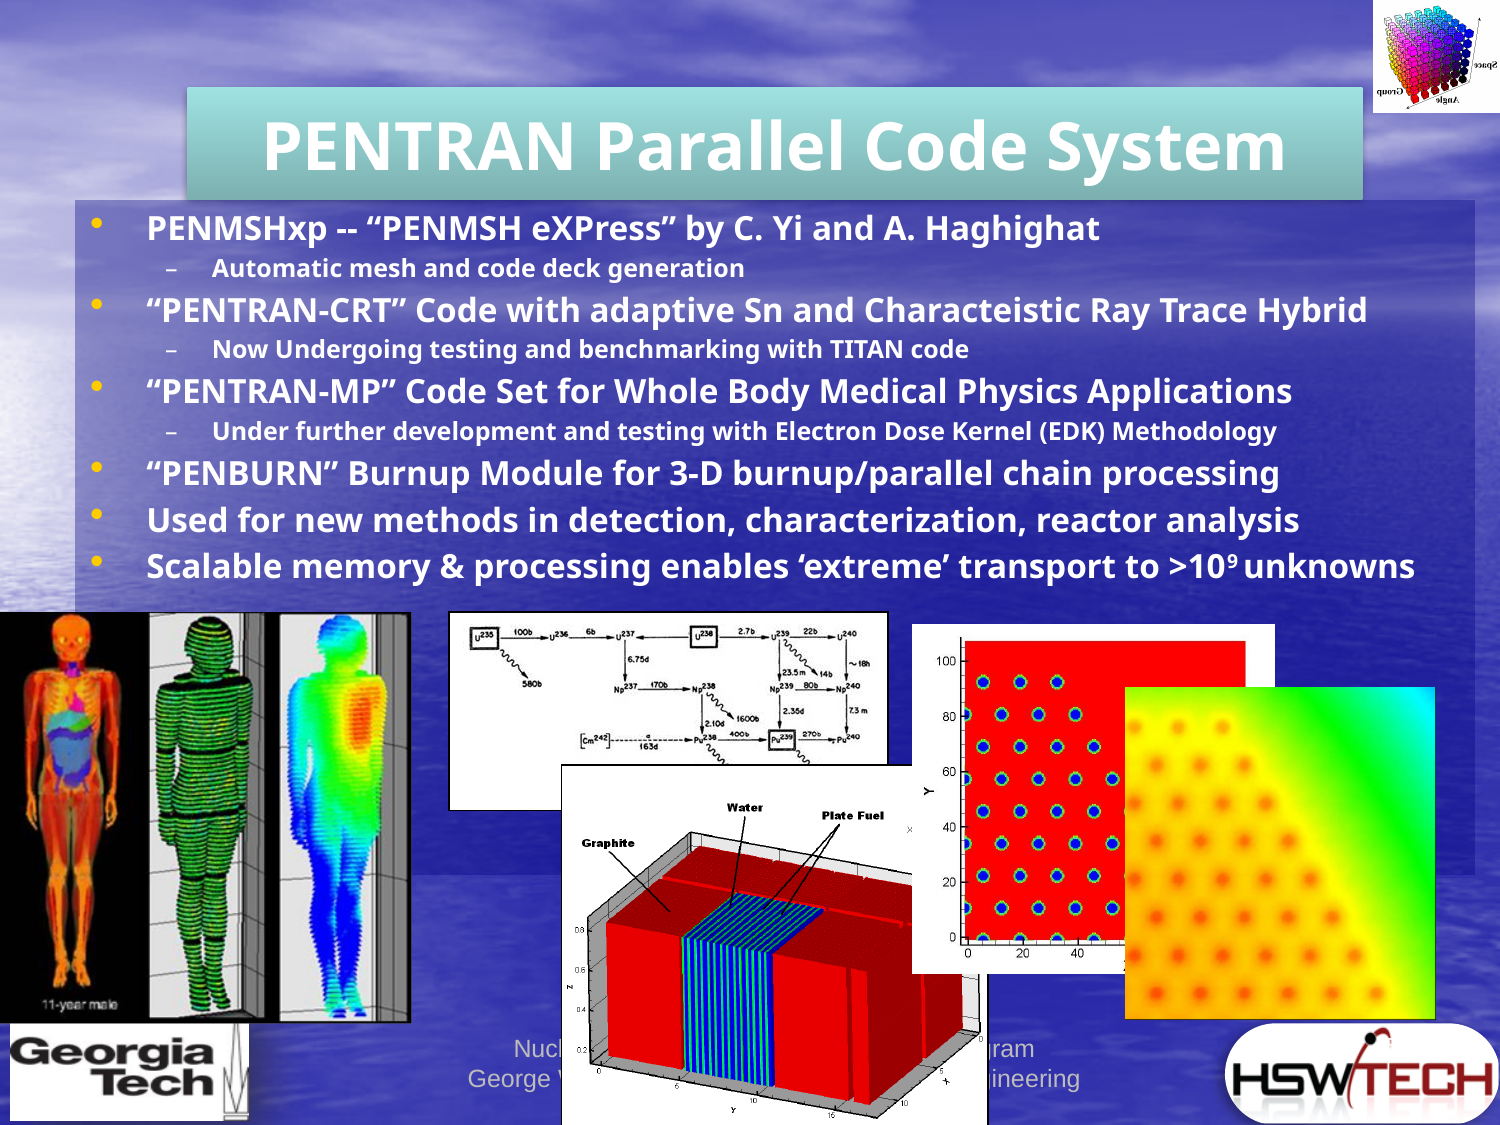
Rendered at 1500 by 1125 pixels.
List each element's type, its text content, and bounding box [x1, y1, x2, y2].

title PENTRAN Parallel Code System [187, 87, 1363, 199]
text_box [912, 624, 1276, 974]
text_box 5 [1099, 1024, 1413, 1100]
picture [449, 612, 988, 1125]
picture [0, 612, 413, 1121]
picture [1124, 687, 1436, 1021]
list PENMSHxp -- “PENMSH eXPress” by C. Yi and A. Haghighat Automatic mesh and code deck generation “PENTRAN-CRT” Code with adaptive Sn and Characteistic Ray Trace Hybrid Now Undergoing testing and benchmarking with TITAN code “PENTRAN-MP” Code Set for Whole Body Medical Physics Applications Under further development and testing with Electron Dose Kernel (EDK) Methodology “PENBURN” Burnup Module for 3-D burnup/parallel chain processing Used for new methods in detection, characterization, reactor analysis Scalable memory & processing enables ‘extreme’ transport to >109 unknowns [74, 199, 1476, 876]
picture [1232, 1023, 1500, 1125]
